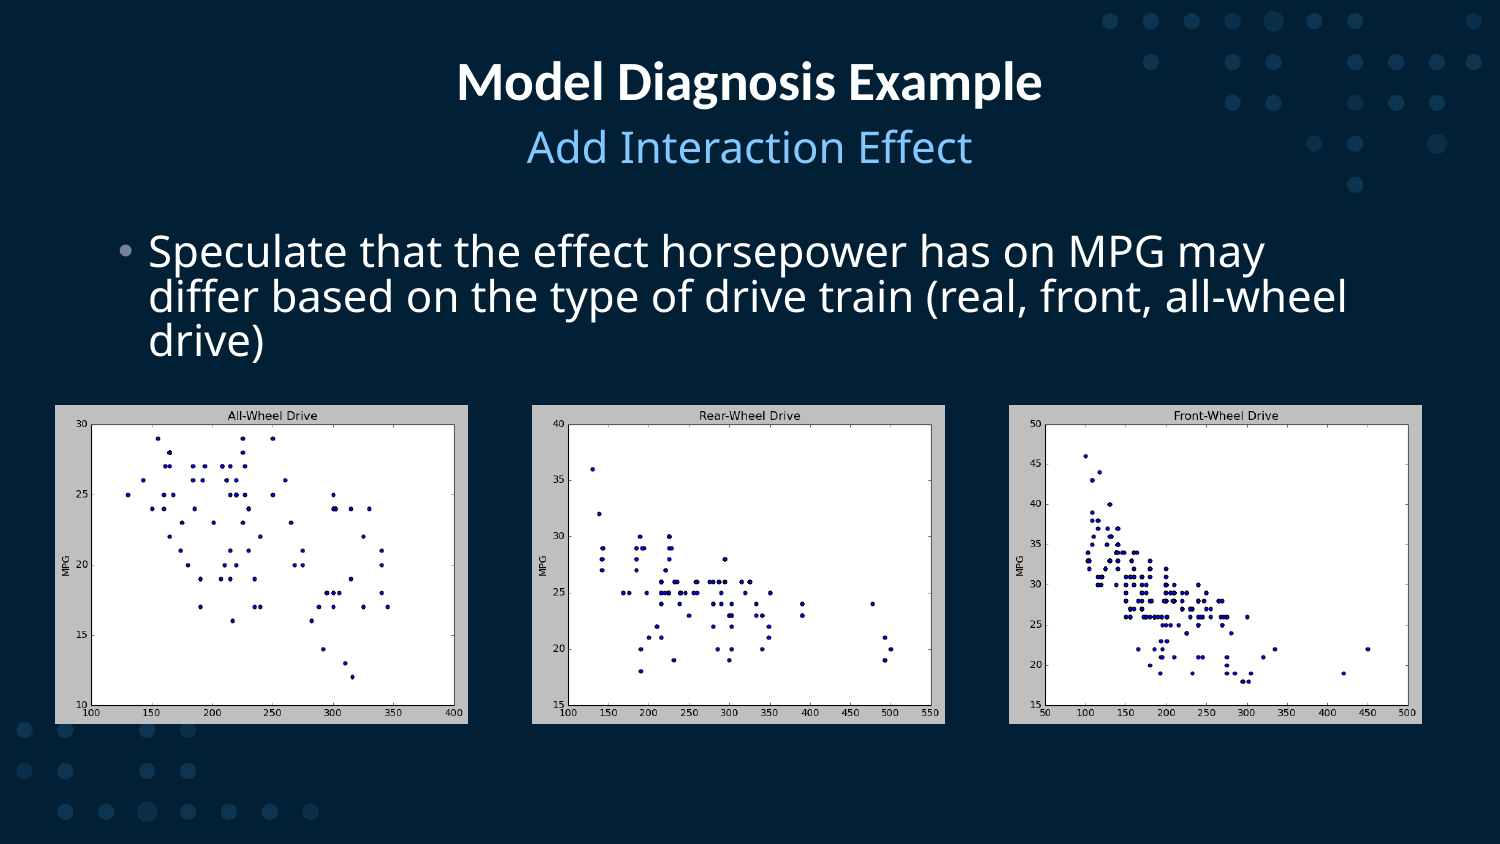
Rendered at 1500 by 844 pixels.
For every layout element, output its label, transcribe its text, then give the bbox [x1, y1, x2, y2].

picture [532, 405, 945, 724]
list Add Interaction Effect [103, 120, 1397, 196]
list Speculate that the effect horsepower has on MPG may differ based on the type of drive train (real, front, all-wheel drive) [103, 224, 1397, 760]
picture [1009, 405, 1422, 724]
title Model Diagnosis Example [103, 44, 1397, 120]
picture [55, 405, 468, 724]
